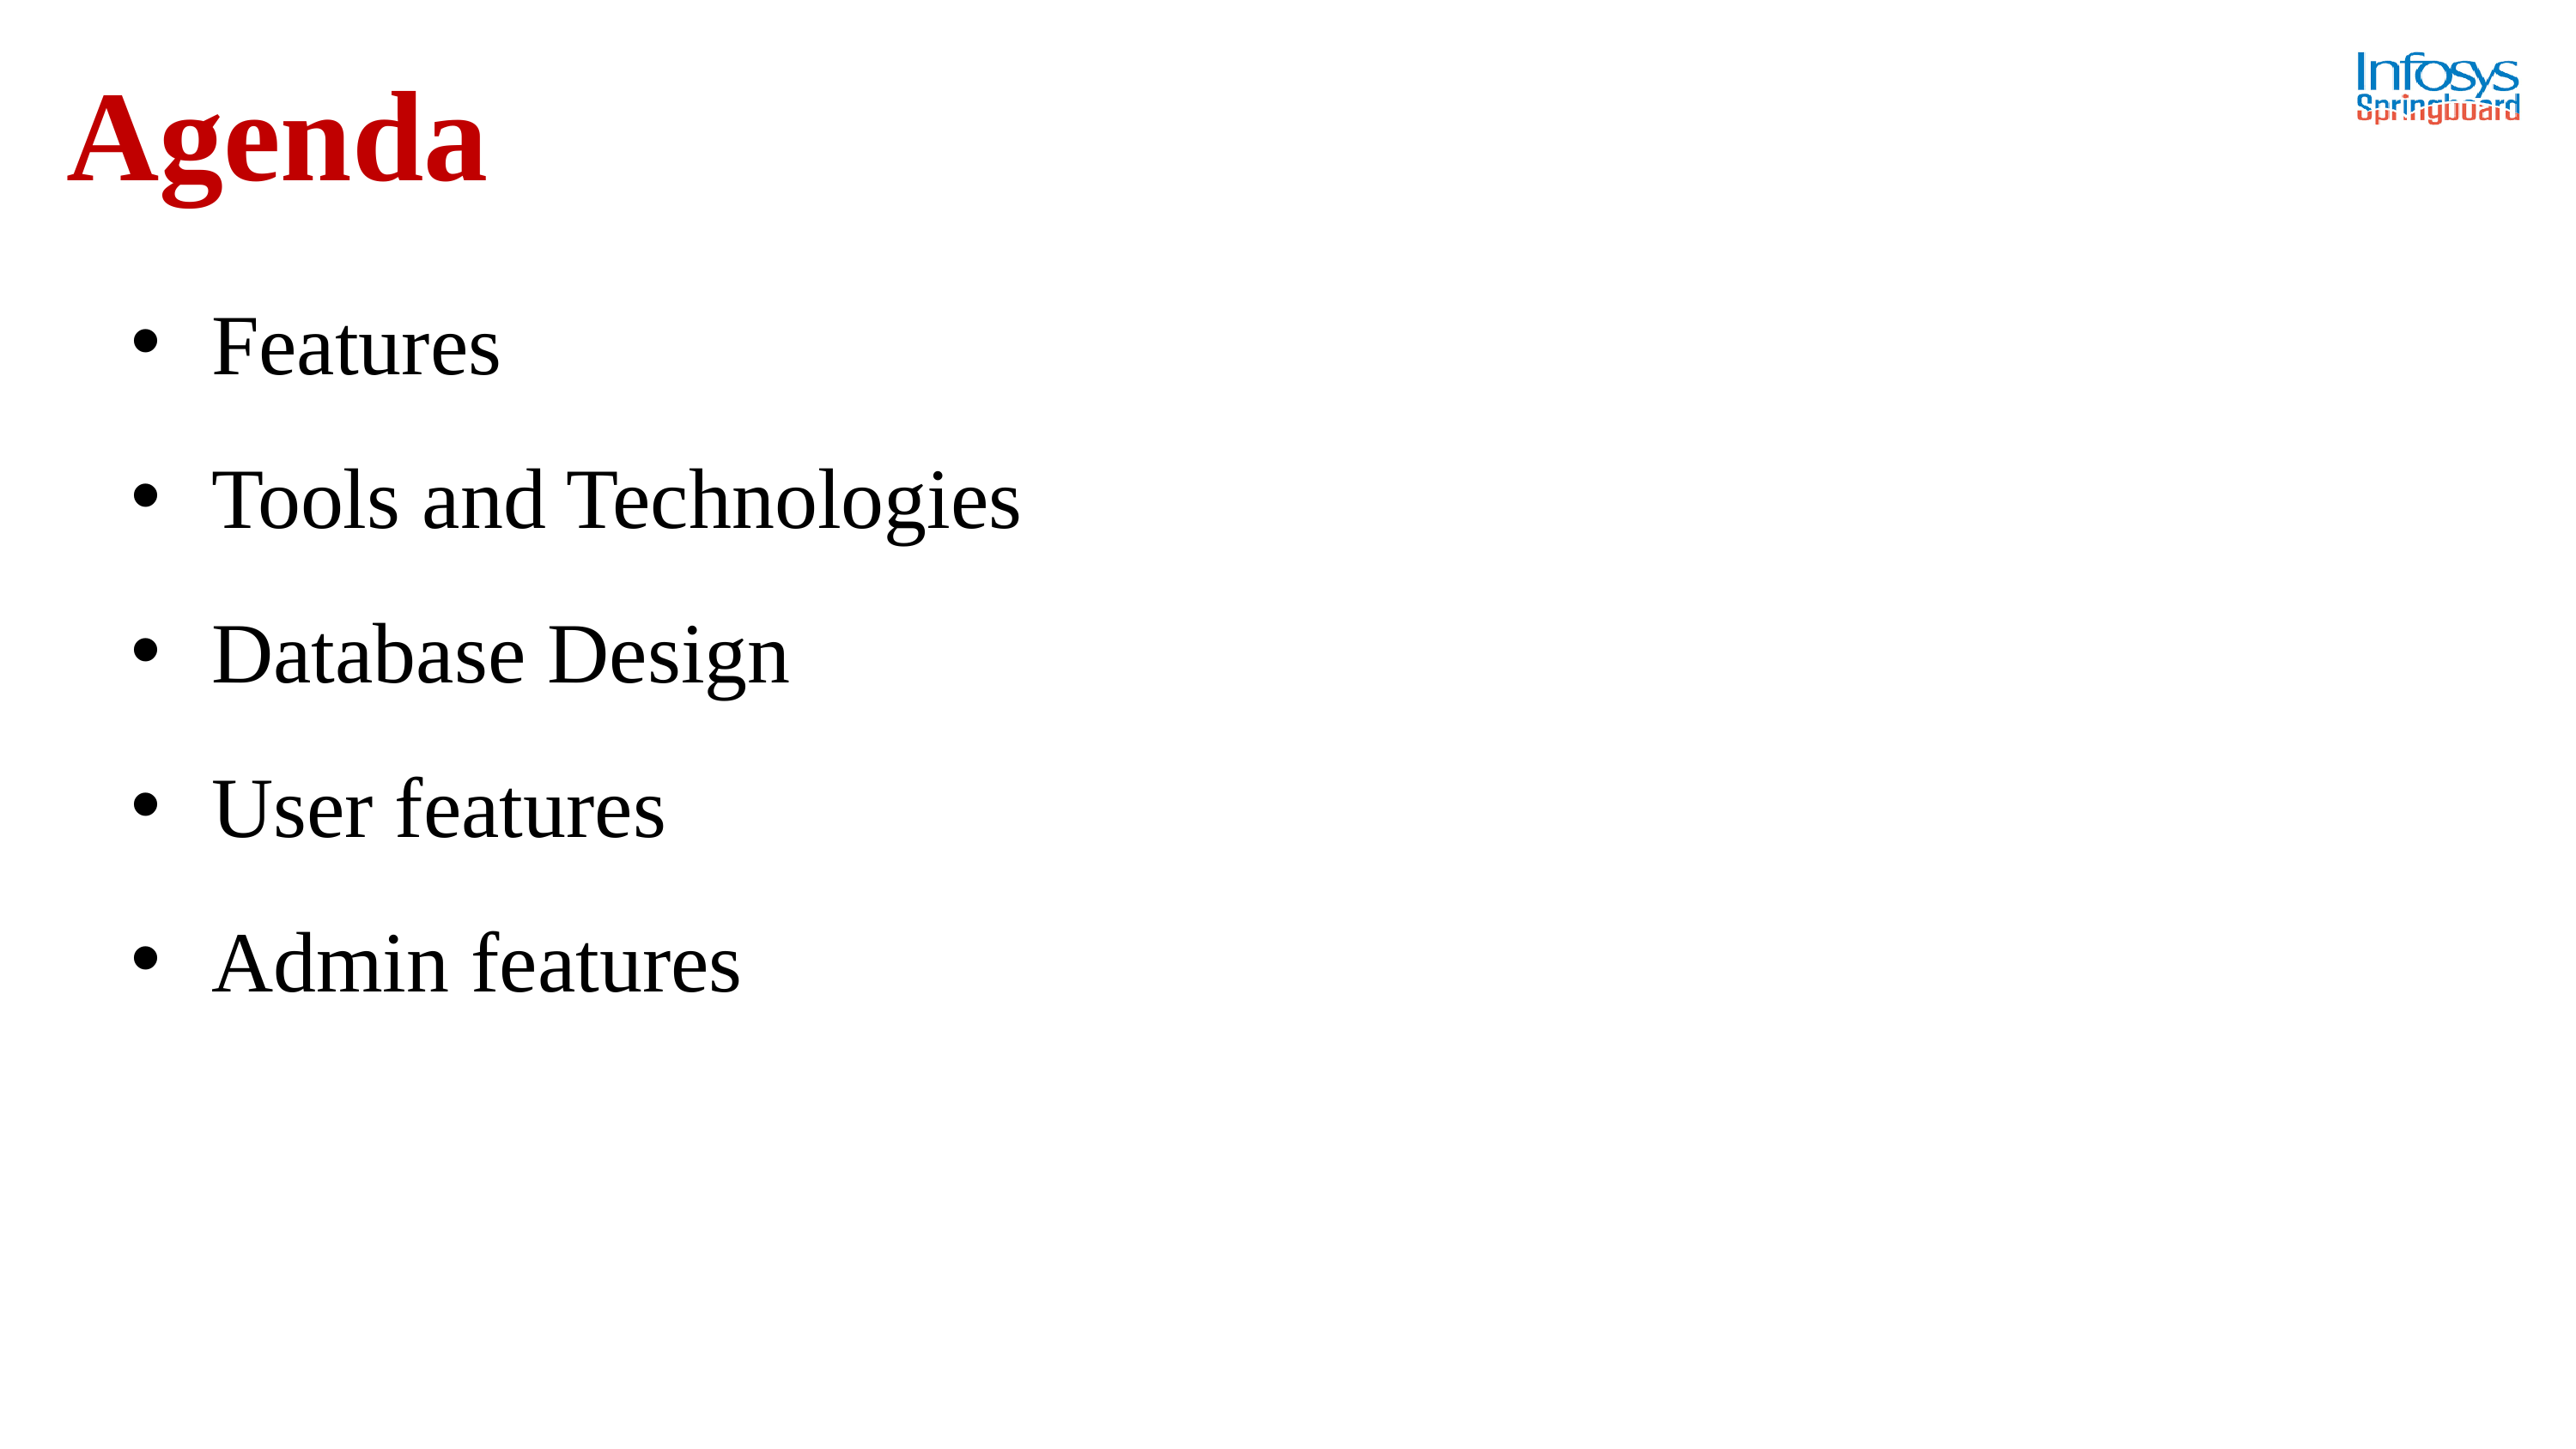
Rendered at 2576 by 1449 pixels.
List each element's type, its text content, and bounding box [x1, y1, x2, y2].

text_box Features Tools and Technologies Database Design User features Admin features [118, 230, 1760, 1016]
text_box Agenda [53, 45, 1042, 213]
picture [2318, 5, 2555, 179]
